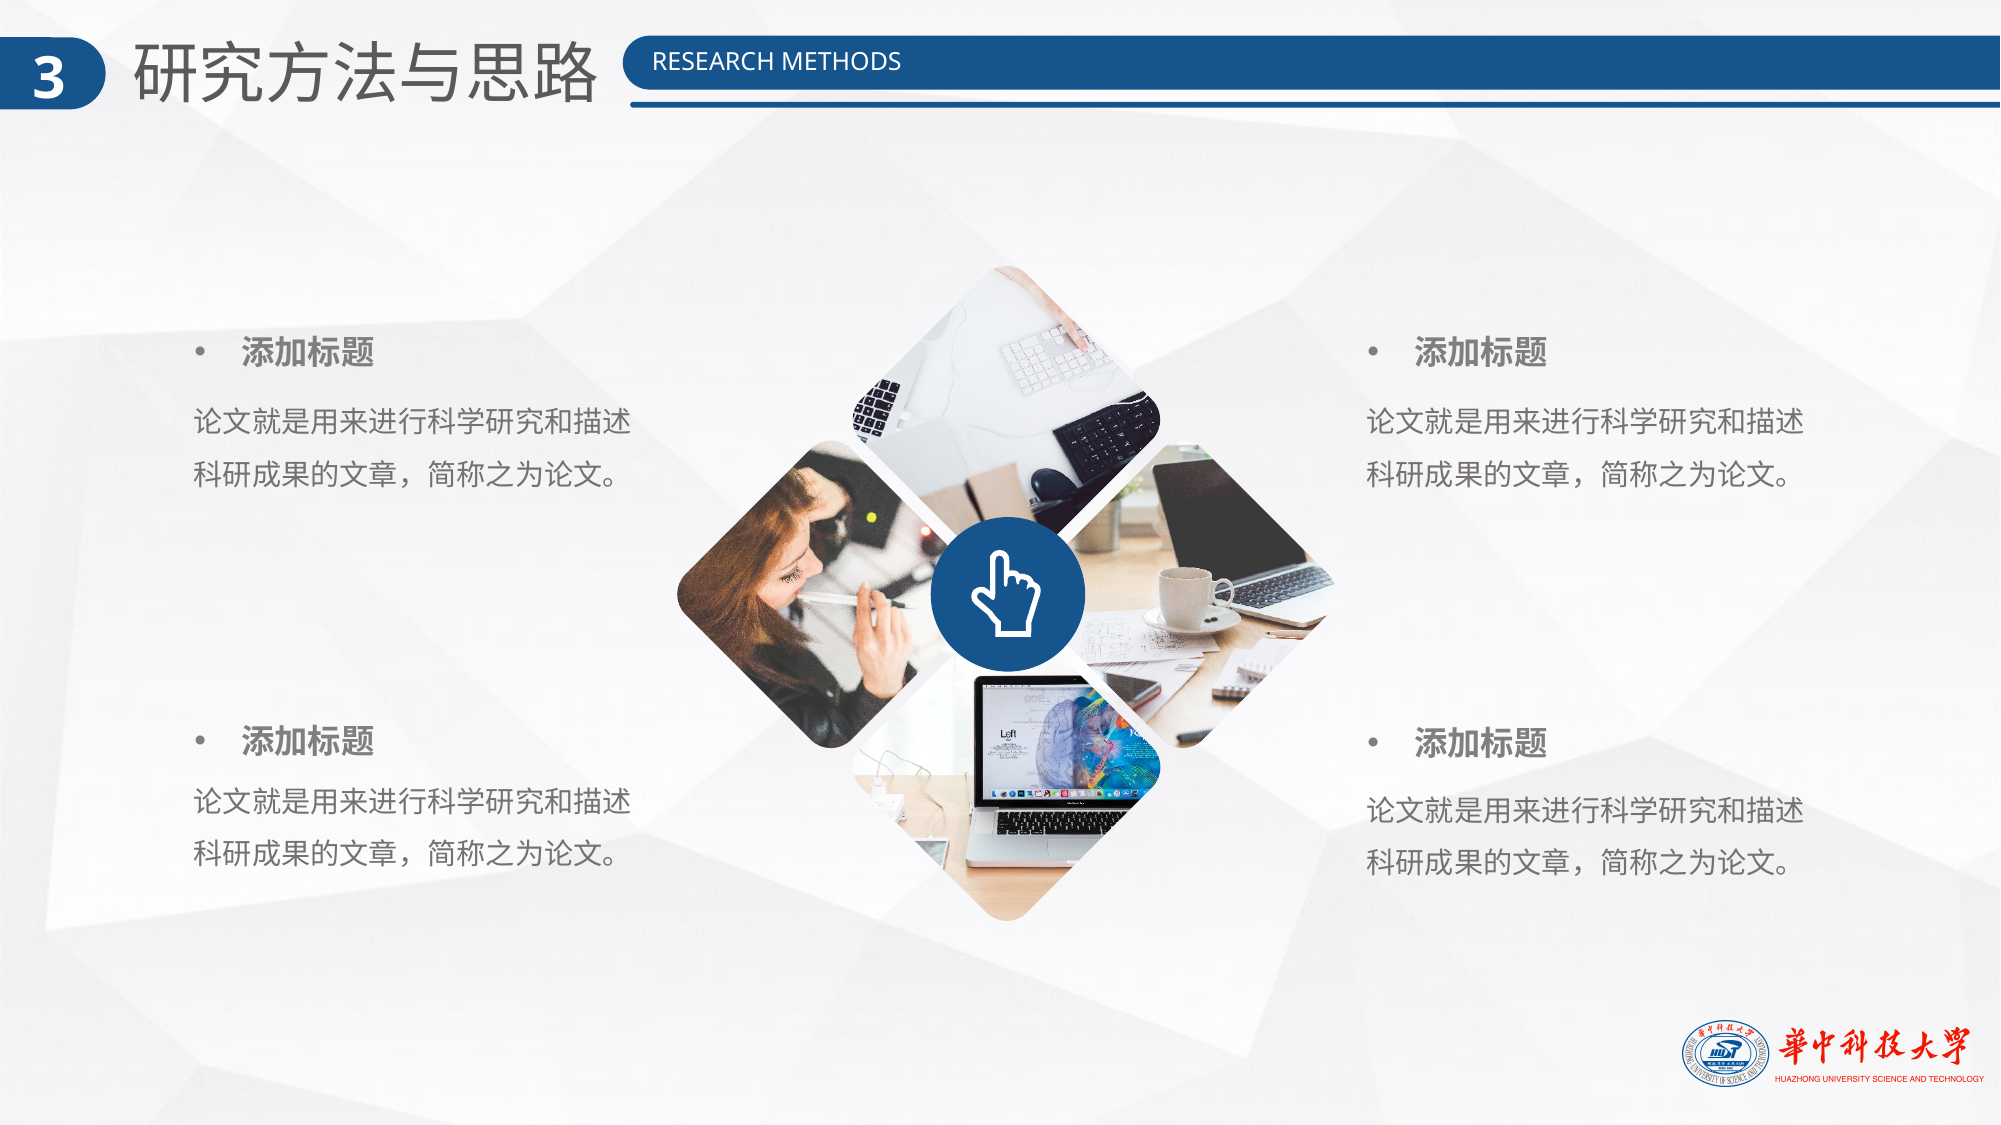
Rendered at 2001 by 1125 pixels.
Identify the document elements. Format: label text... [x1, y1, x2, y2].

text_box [178, 712, 649, 880]
picture [0, 0, 2001, 1125]
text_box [677, 265, 1337, 921]
text_box 研究方法与思路 [116, 23, 615, 119]
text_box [0, 33, 106, 119]
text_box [178, 323, 649, 500]
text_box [1351, 714, 1822, 889]
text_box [1351, 323, 1822, 500]
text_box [622, 35, 2000, 108]
